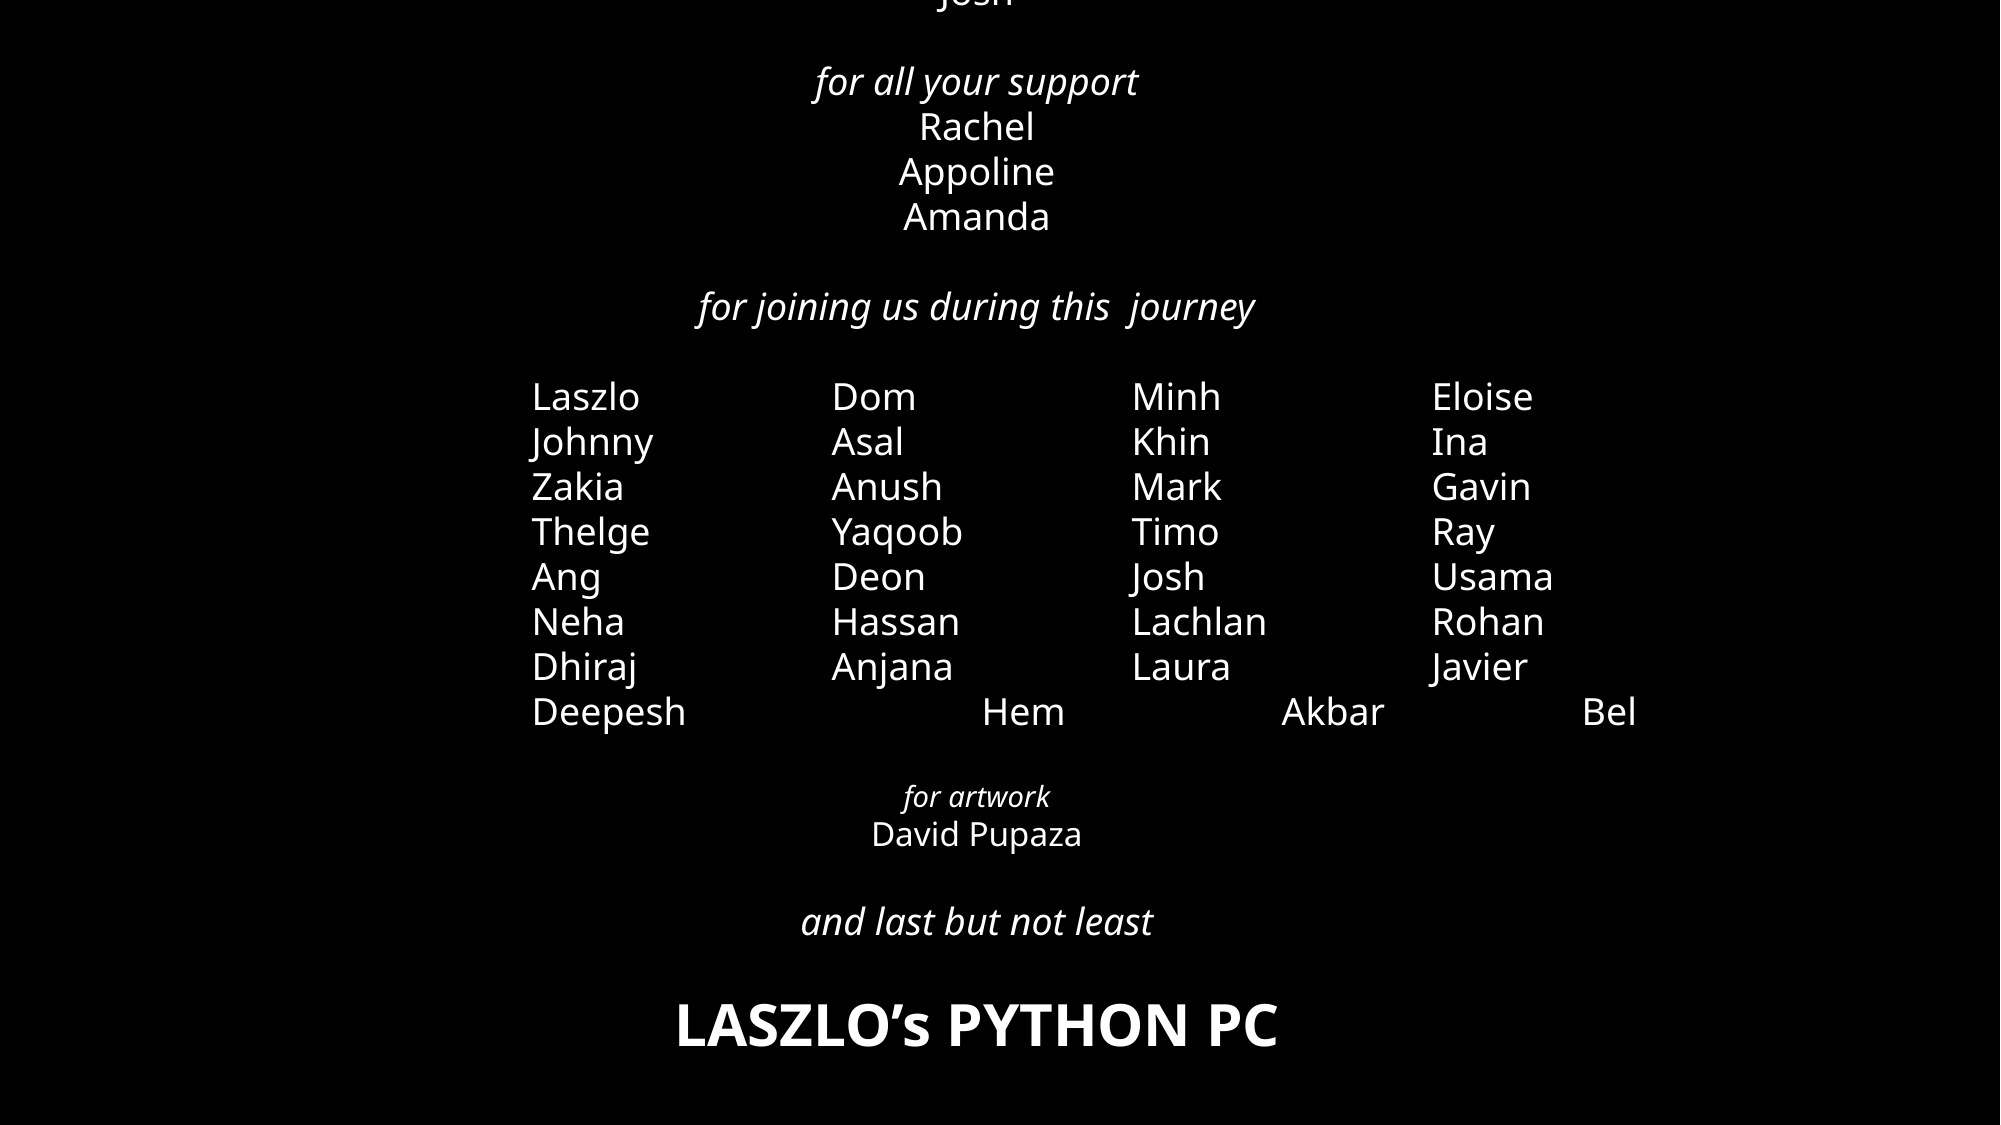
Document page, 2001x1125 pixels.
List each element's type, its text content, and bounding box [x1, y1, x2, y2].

text_box special thanks go to the following people for teaching us the impossible Van Shamal Roy Ramida Josh for all your support Rachel Appoline Amanda for joining us during this journey Laszlo Dom Minh Eloise Johnny Asal Khin Ina Zakia Anush Mark Gavin Thelge Yaqoob Timo Ray Ang Deon Josh Usama Neha Hassan Lachlan Rohan Dhiraj Anjana Laura Javier Deepesh Hem Akbar Bel for artwork David Pupaza and last but not least LASZLO’s PYTHON PC [66, 0, 1888, 1111]
